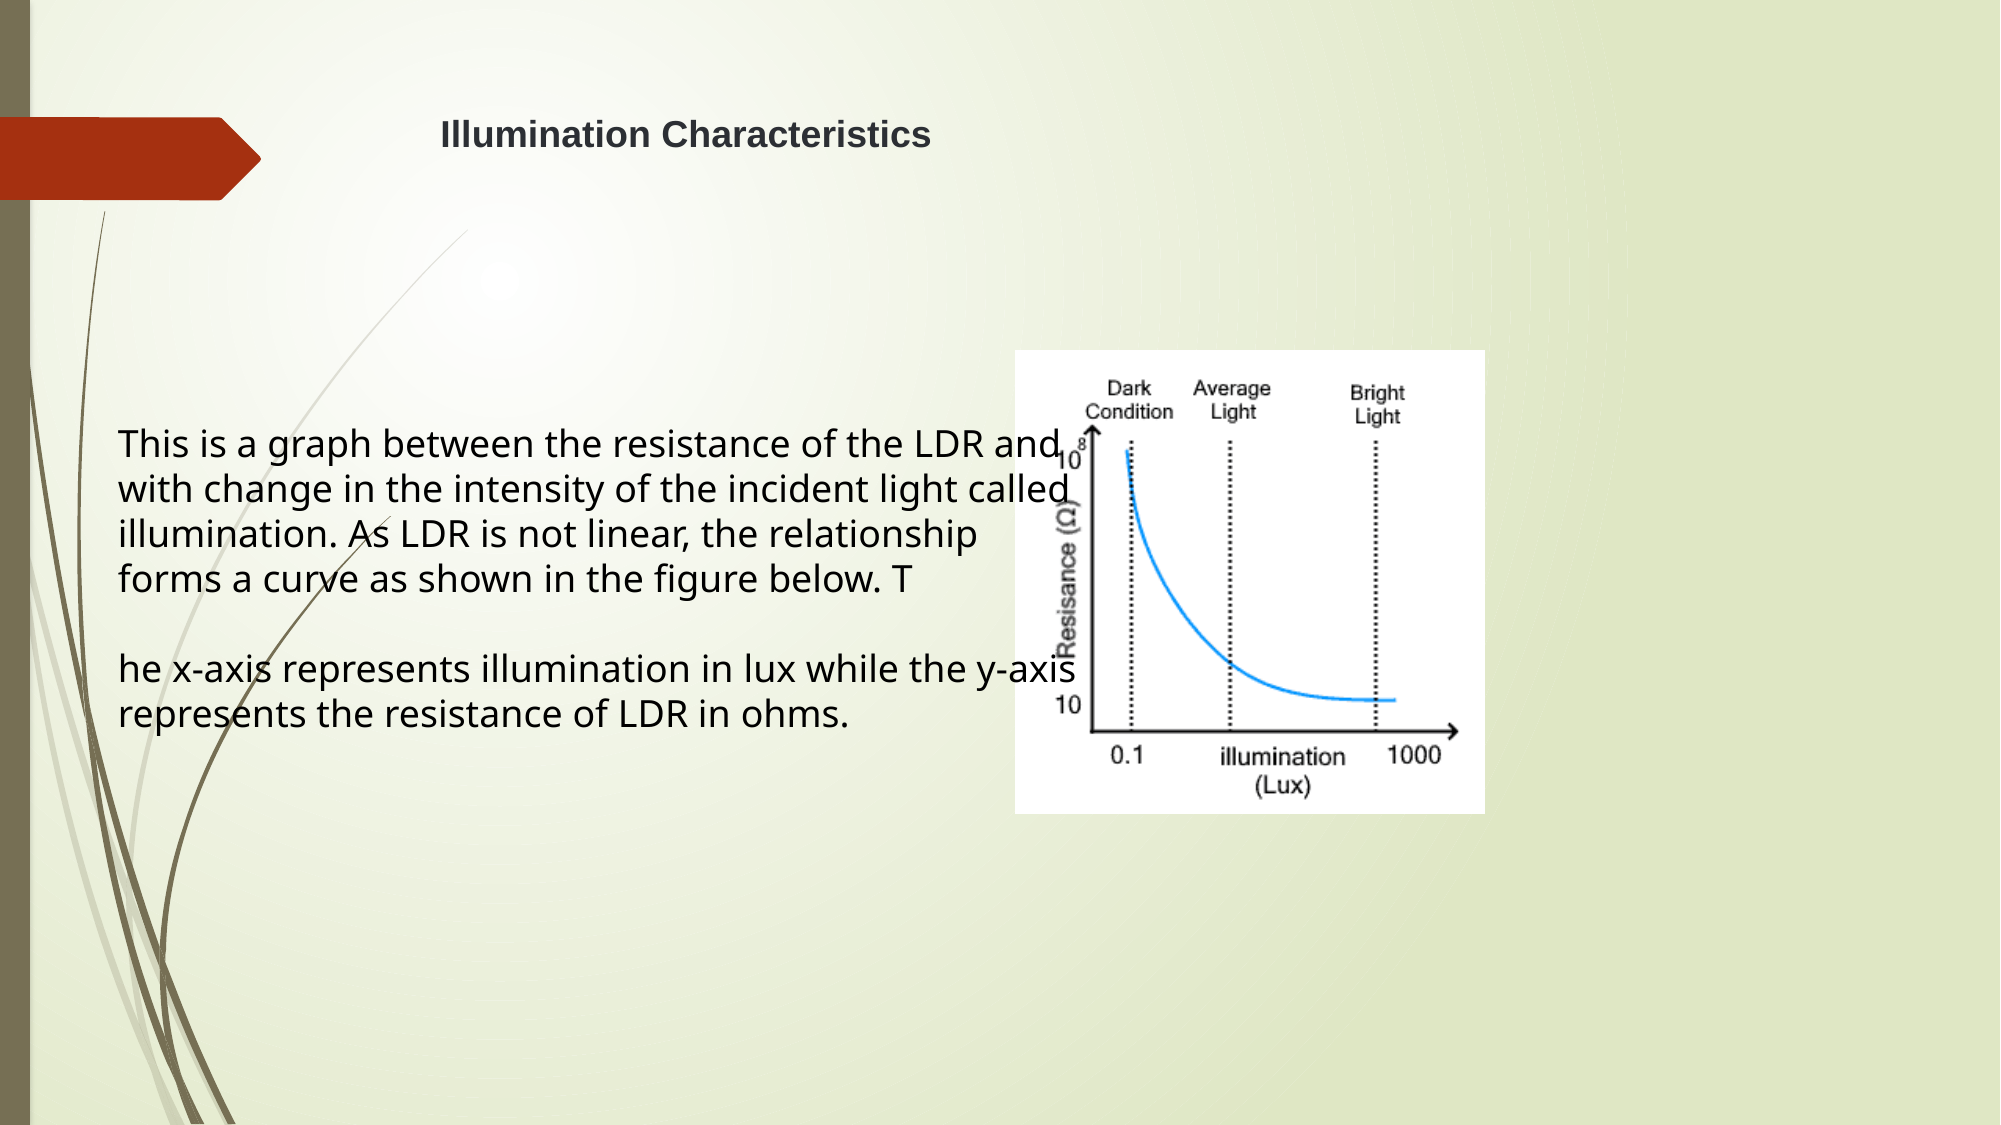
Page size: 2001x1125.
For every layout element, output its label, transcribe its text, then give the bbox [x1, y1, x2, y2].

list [1015, 350, 1485, 814]
text_box This is a graph between the resistance of the LDR and with change in the intensity of the incident light called illumination. As LDR is not linear, the relationship forms a curve as shown in the figure below. T he x-axis represents illumination in lux while the y-axis represents the resistance of LDR in ohms. [103, 412, 1010, 742]
title Illumination Characteristics [425, 102, 1888, 313]
